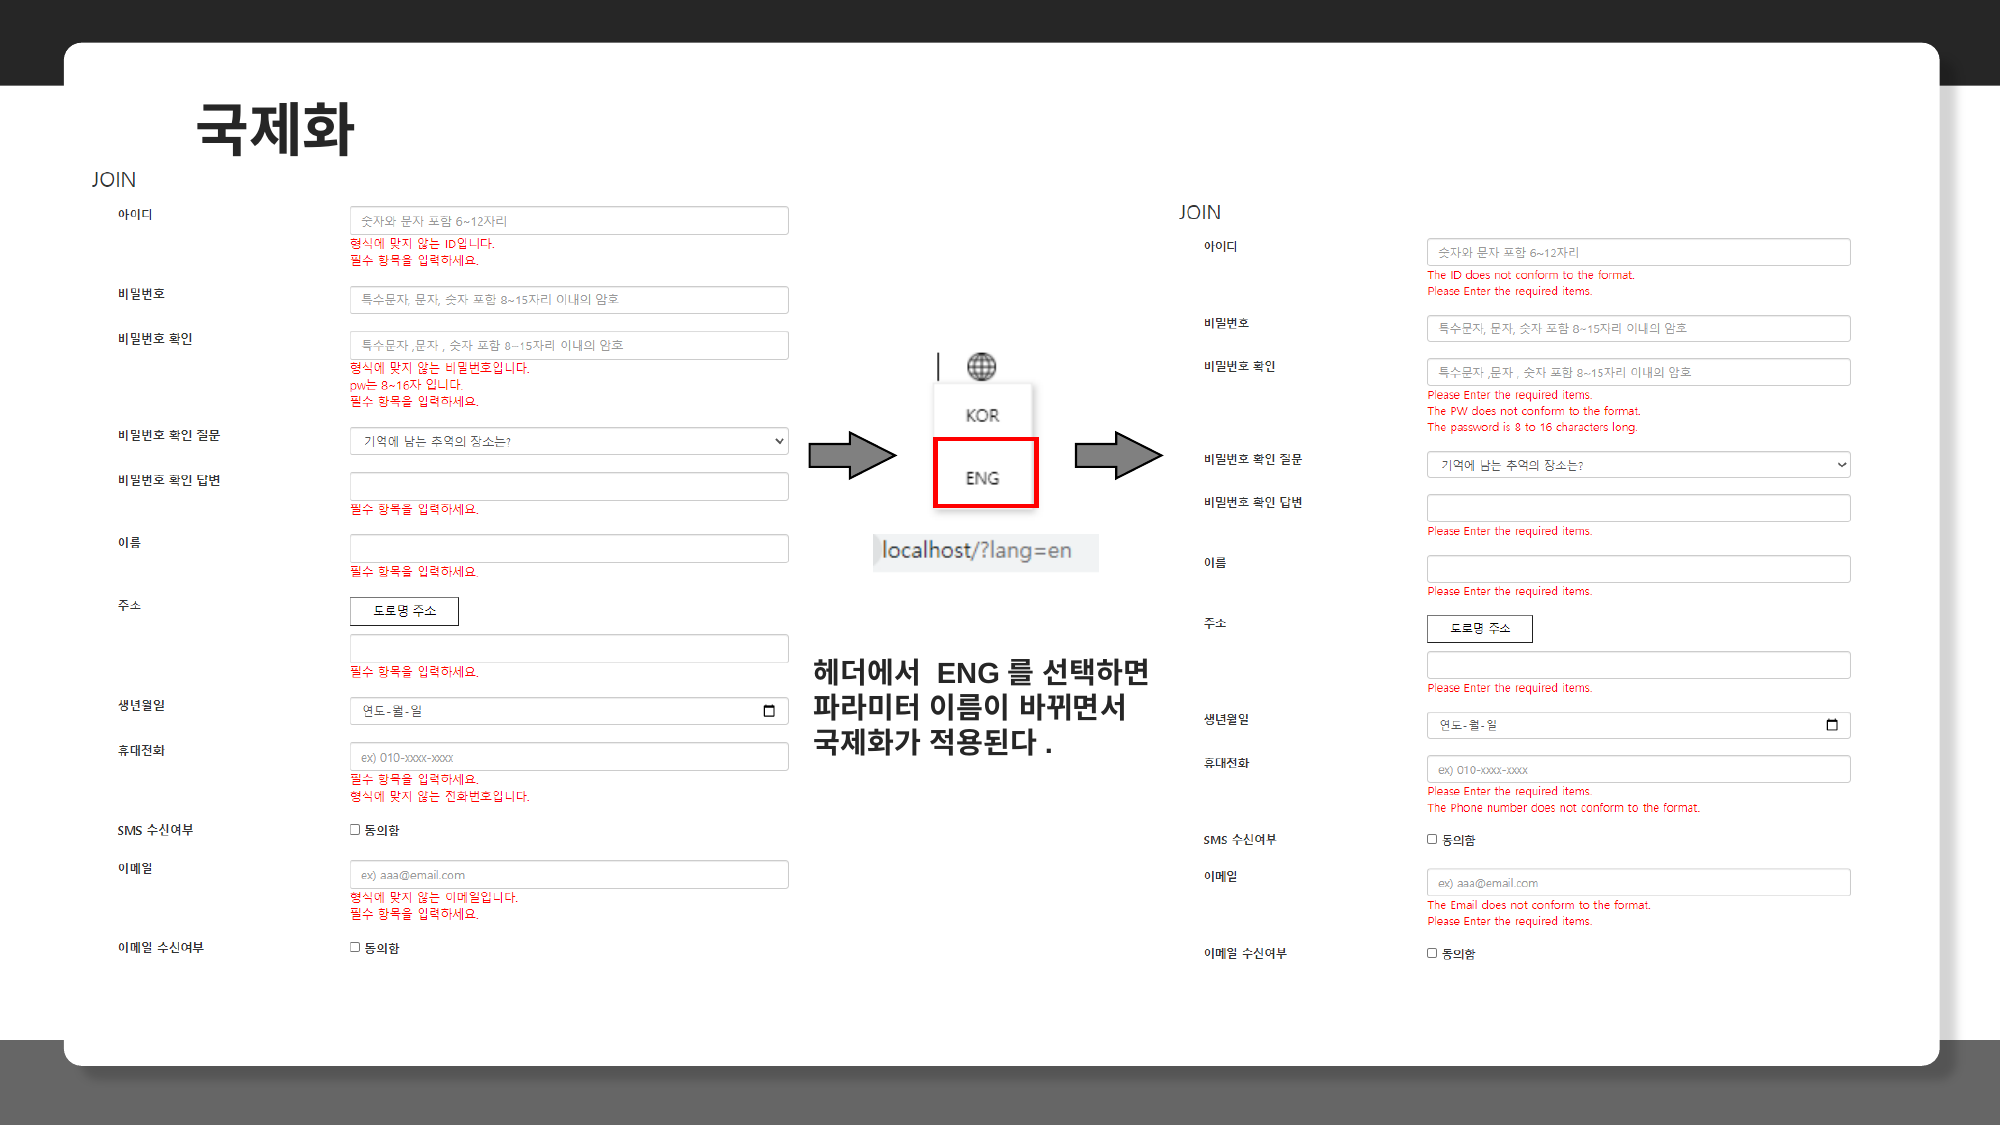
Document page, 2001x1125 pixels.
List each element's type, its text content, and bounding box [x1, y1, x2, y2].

picture [1161, 191, 1875, 978]
text_box 국제화 [65, 85, 487, 171]
text_box [0, 1039, 2000, 1125]
picture [873, 342, 1099, 574]
text_box [0, 0, 2000, 87]
text_box [1074, 430, 1161, 481]
text_box [810, 430, 898, 481]
text_box 헤더에서 ENG를 선택하면 파라미터 이름이 바뀌면서 국제화가 적용된다. [810, 646, 1161, 767]
picture [78, 159, 810, 965]
text_box [62, 41, 1941, 1067]
